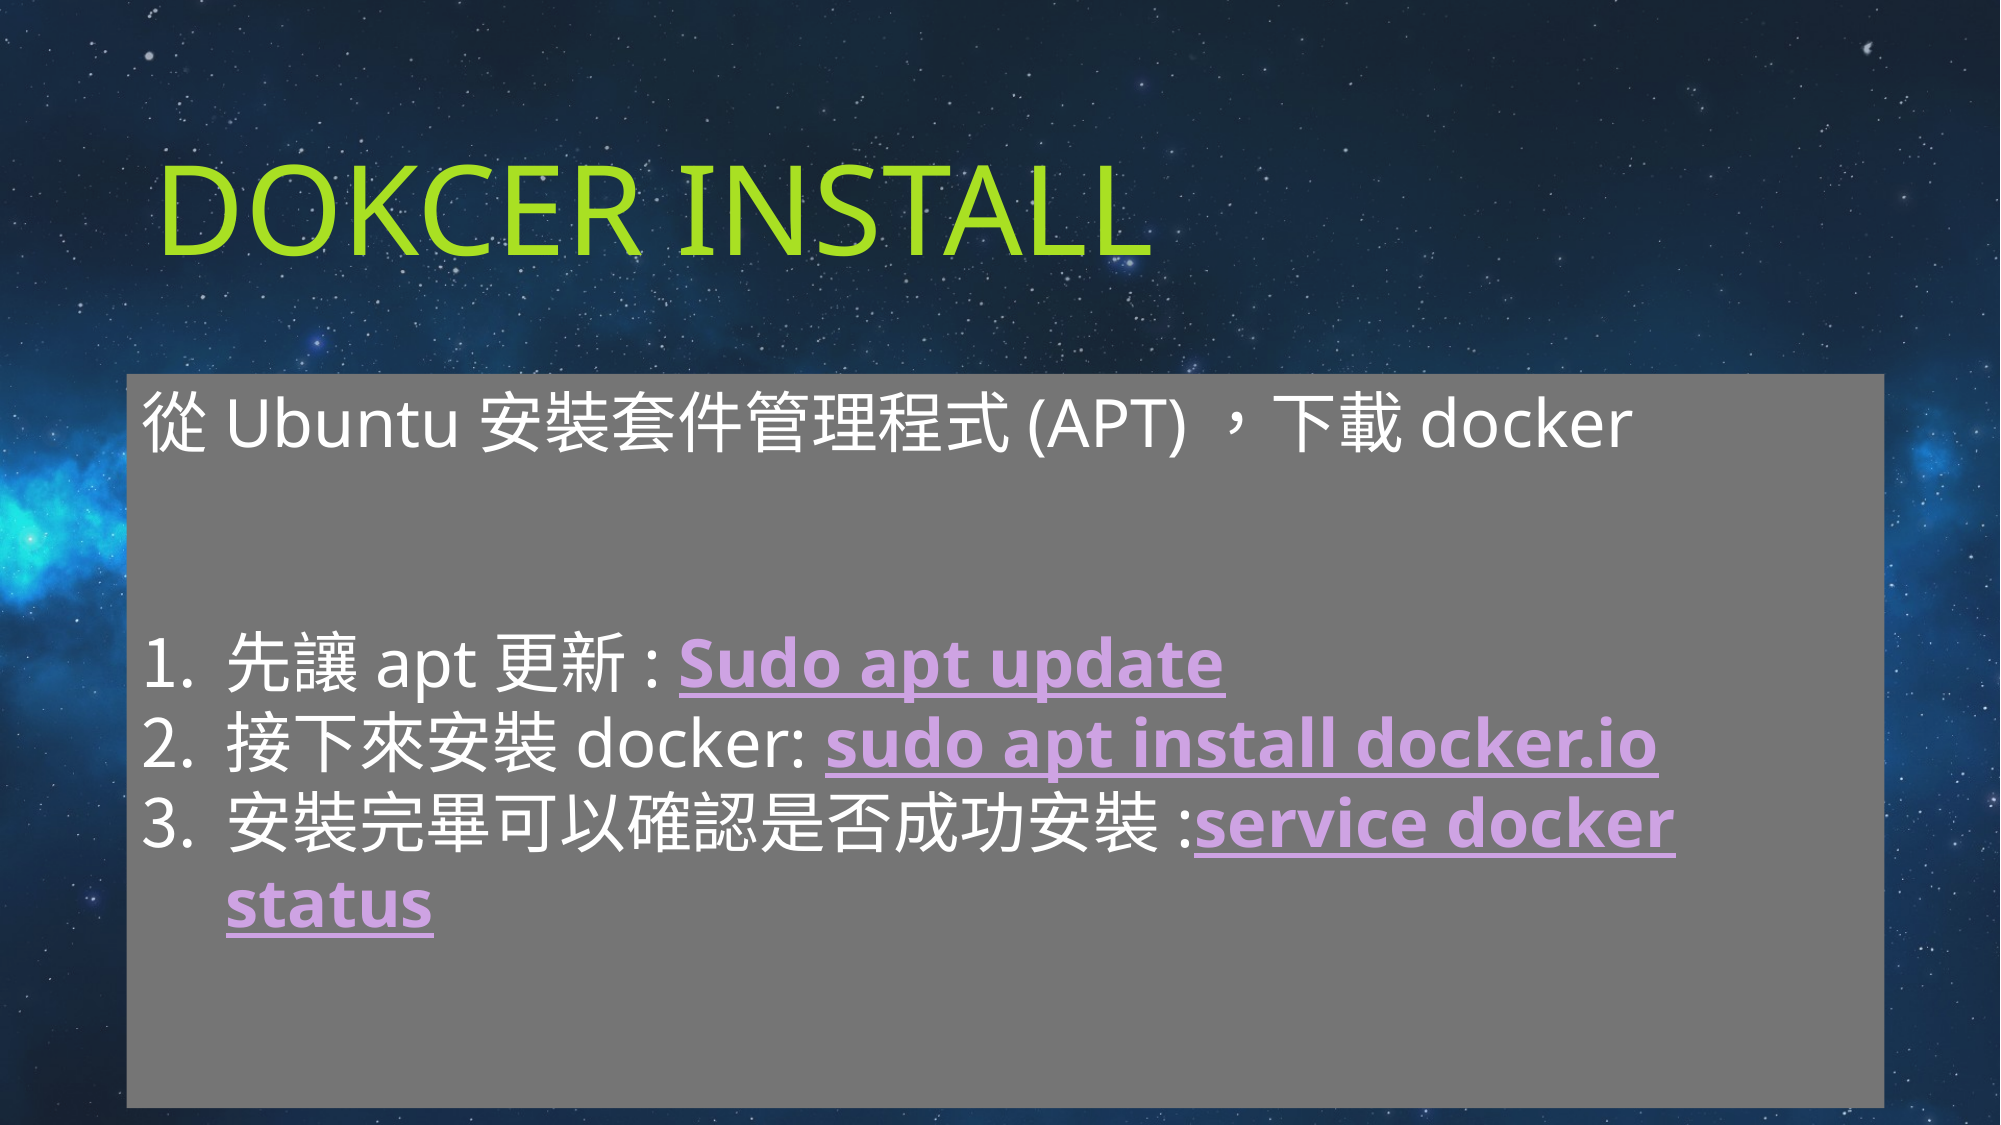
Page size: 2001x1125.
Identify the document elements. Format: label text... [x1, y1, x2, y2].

text_box 從Ubuntu安裝套件管理程式(APT)，下載docker 先讓apt更新: Sudo apt update 接下來安裝docker: sudo apt install docker.io 安裝完畢可以確認是否成功安裝:service docker status [126, 373, 1885, 1109]
title DOKCER INSTALL [138, 49, 1764, 362]
